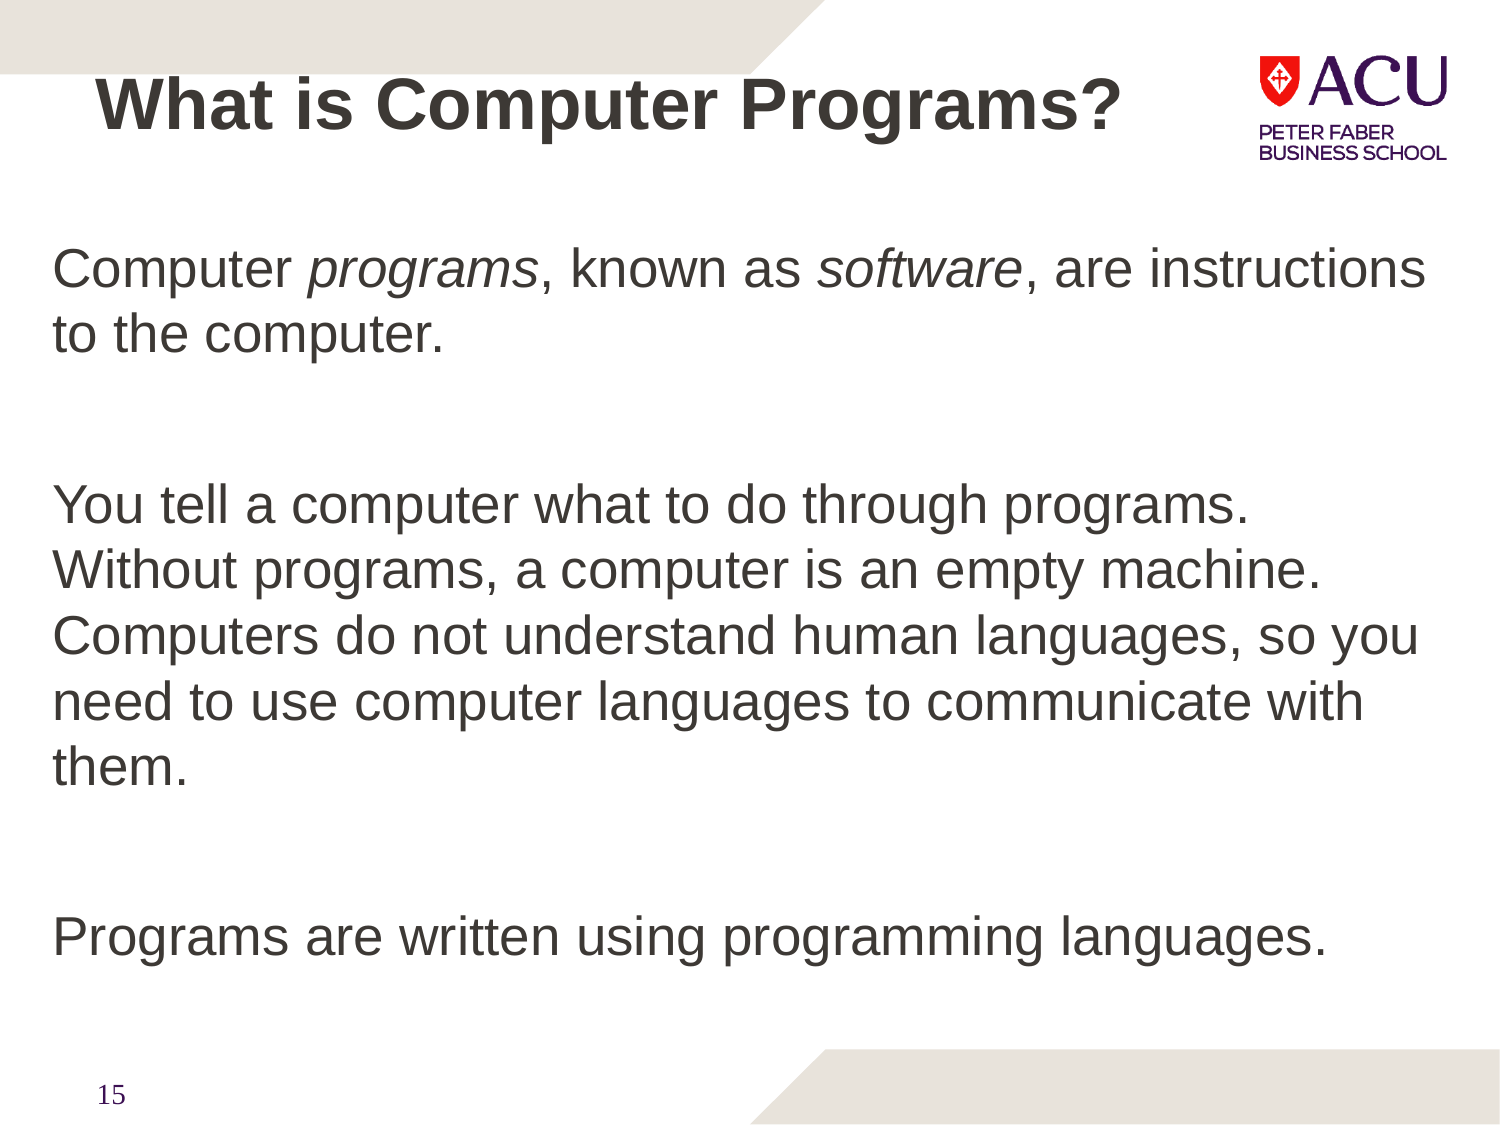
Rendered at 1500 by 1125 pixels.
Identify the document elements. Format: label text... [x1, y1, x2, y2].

list Computer programs, known as software, are instructions to the computer. You tell a computer what to do through programs. Without programs, a computer is an empty machine. Computers do not understand human languages, so you need to use computer languages to communicate with them. Programs are written using programming languages. [37, 224, 1463, 975]
slide_number 15 [81, 1068, 156, 1109]
picture [1240, 41, 1466, 175]
title What is Computer Programs? [80, 37, 1356, 163]
